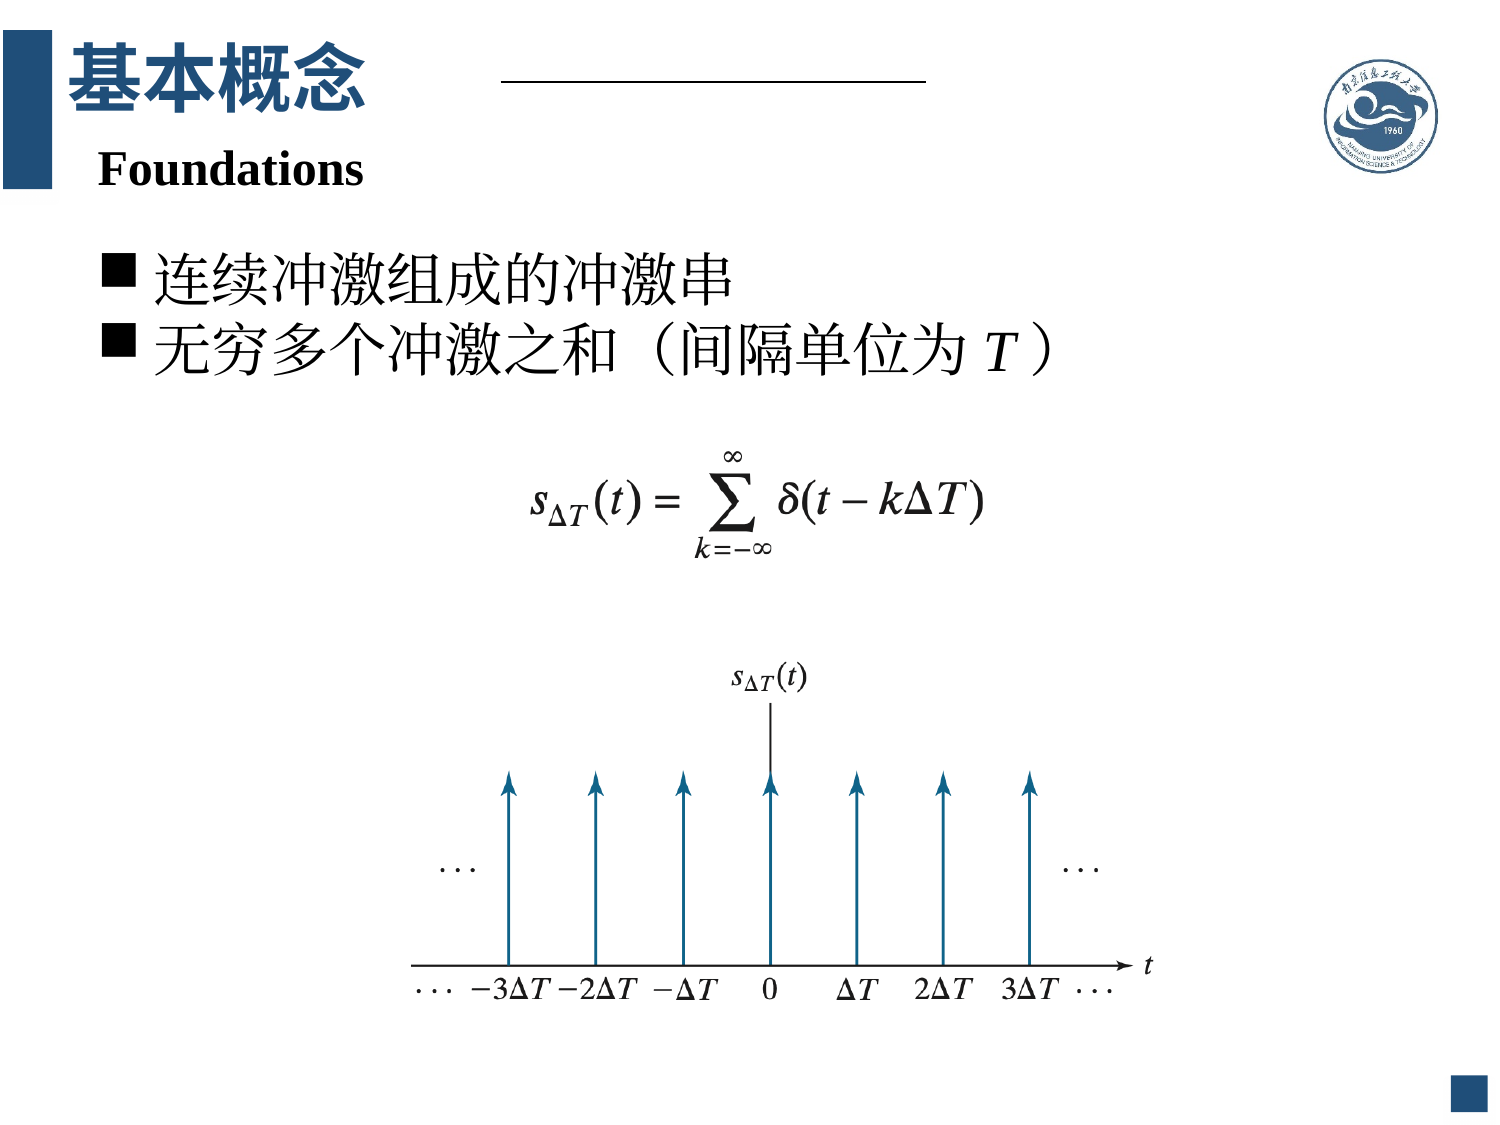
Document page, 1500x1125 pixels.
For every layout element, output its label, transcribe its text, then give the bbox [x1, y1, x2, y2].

picture [1308, 44, 1452, 185]
text_box 基本概念 [52, 16, 501, 148]
picture [397, 628, 1190, 1038]
text_box Foundations [82, 102, 759, 236]
text_box [1450, 1074, 1489, 1113]
text_box [2, 29, 53, 190]
picture [500, 420, 1044, 591]
